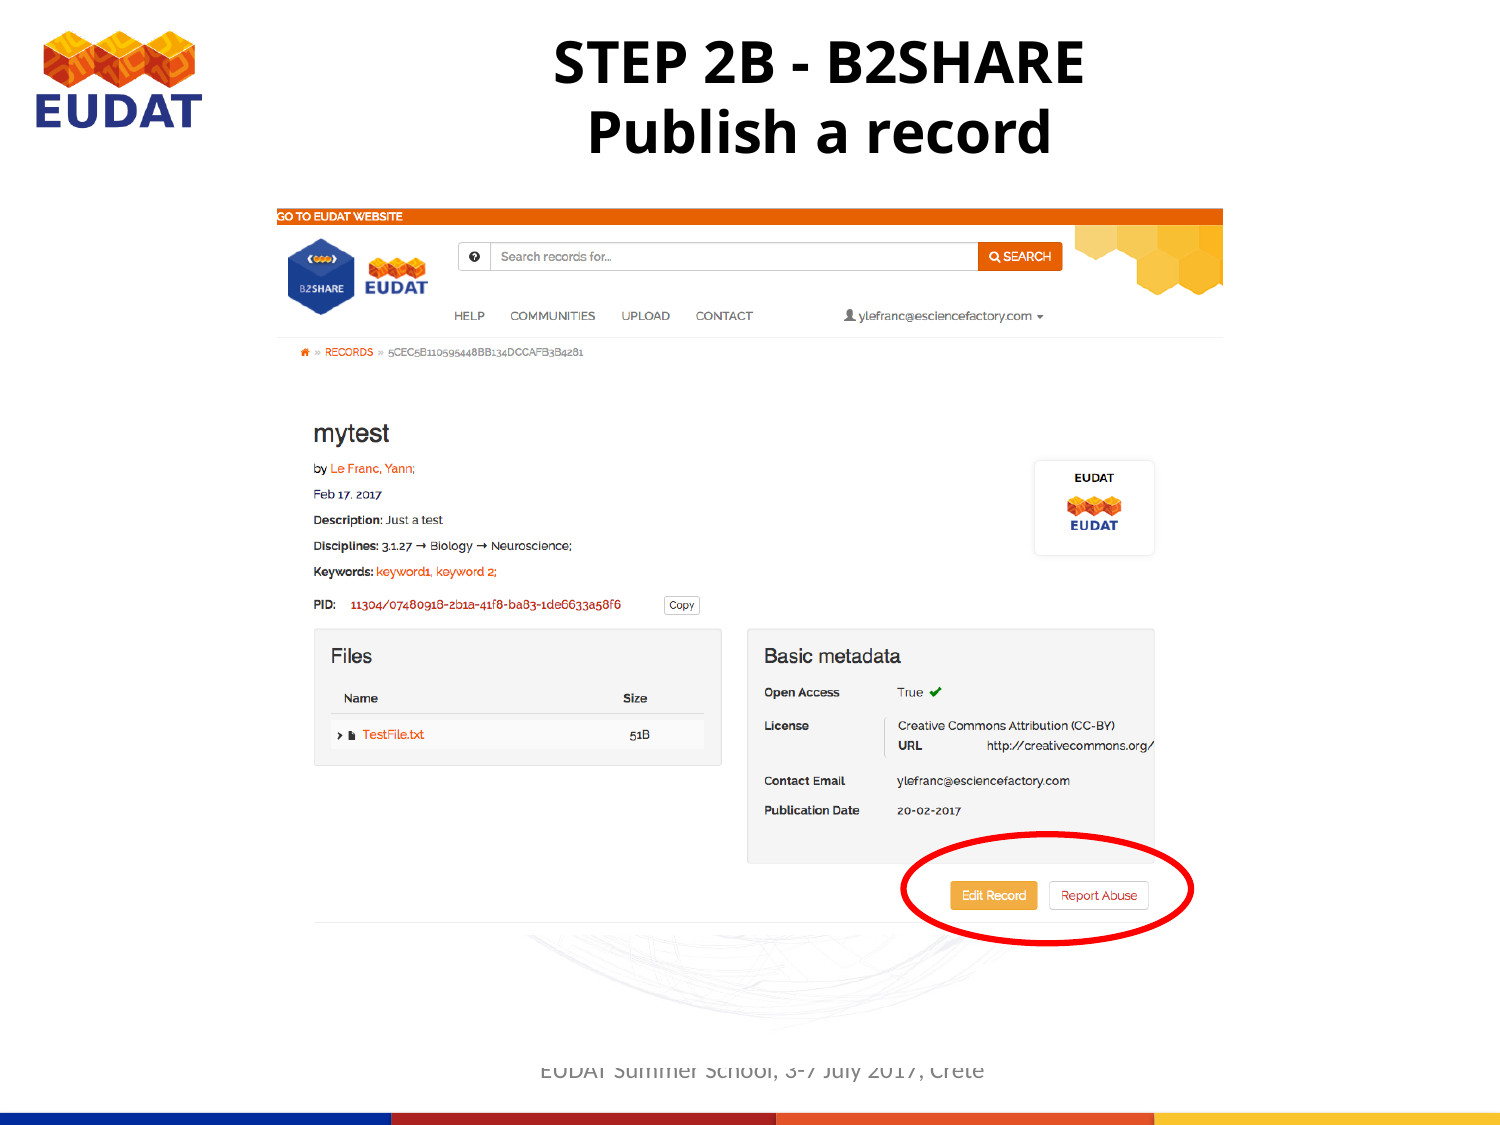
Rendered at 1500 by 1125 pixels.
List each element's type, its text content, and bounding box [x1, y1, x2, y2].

text_box STEP 2B - B2SHARE Publish a record [213, 18, 1427, 161]
picture [8, 0, 210, 161]
picture [277, 207, 1223, 1068]
